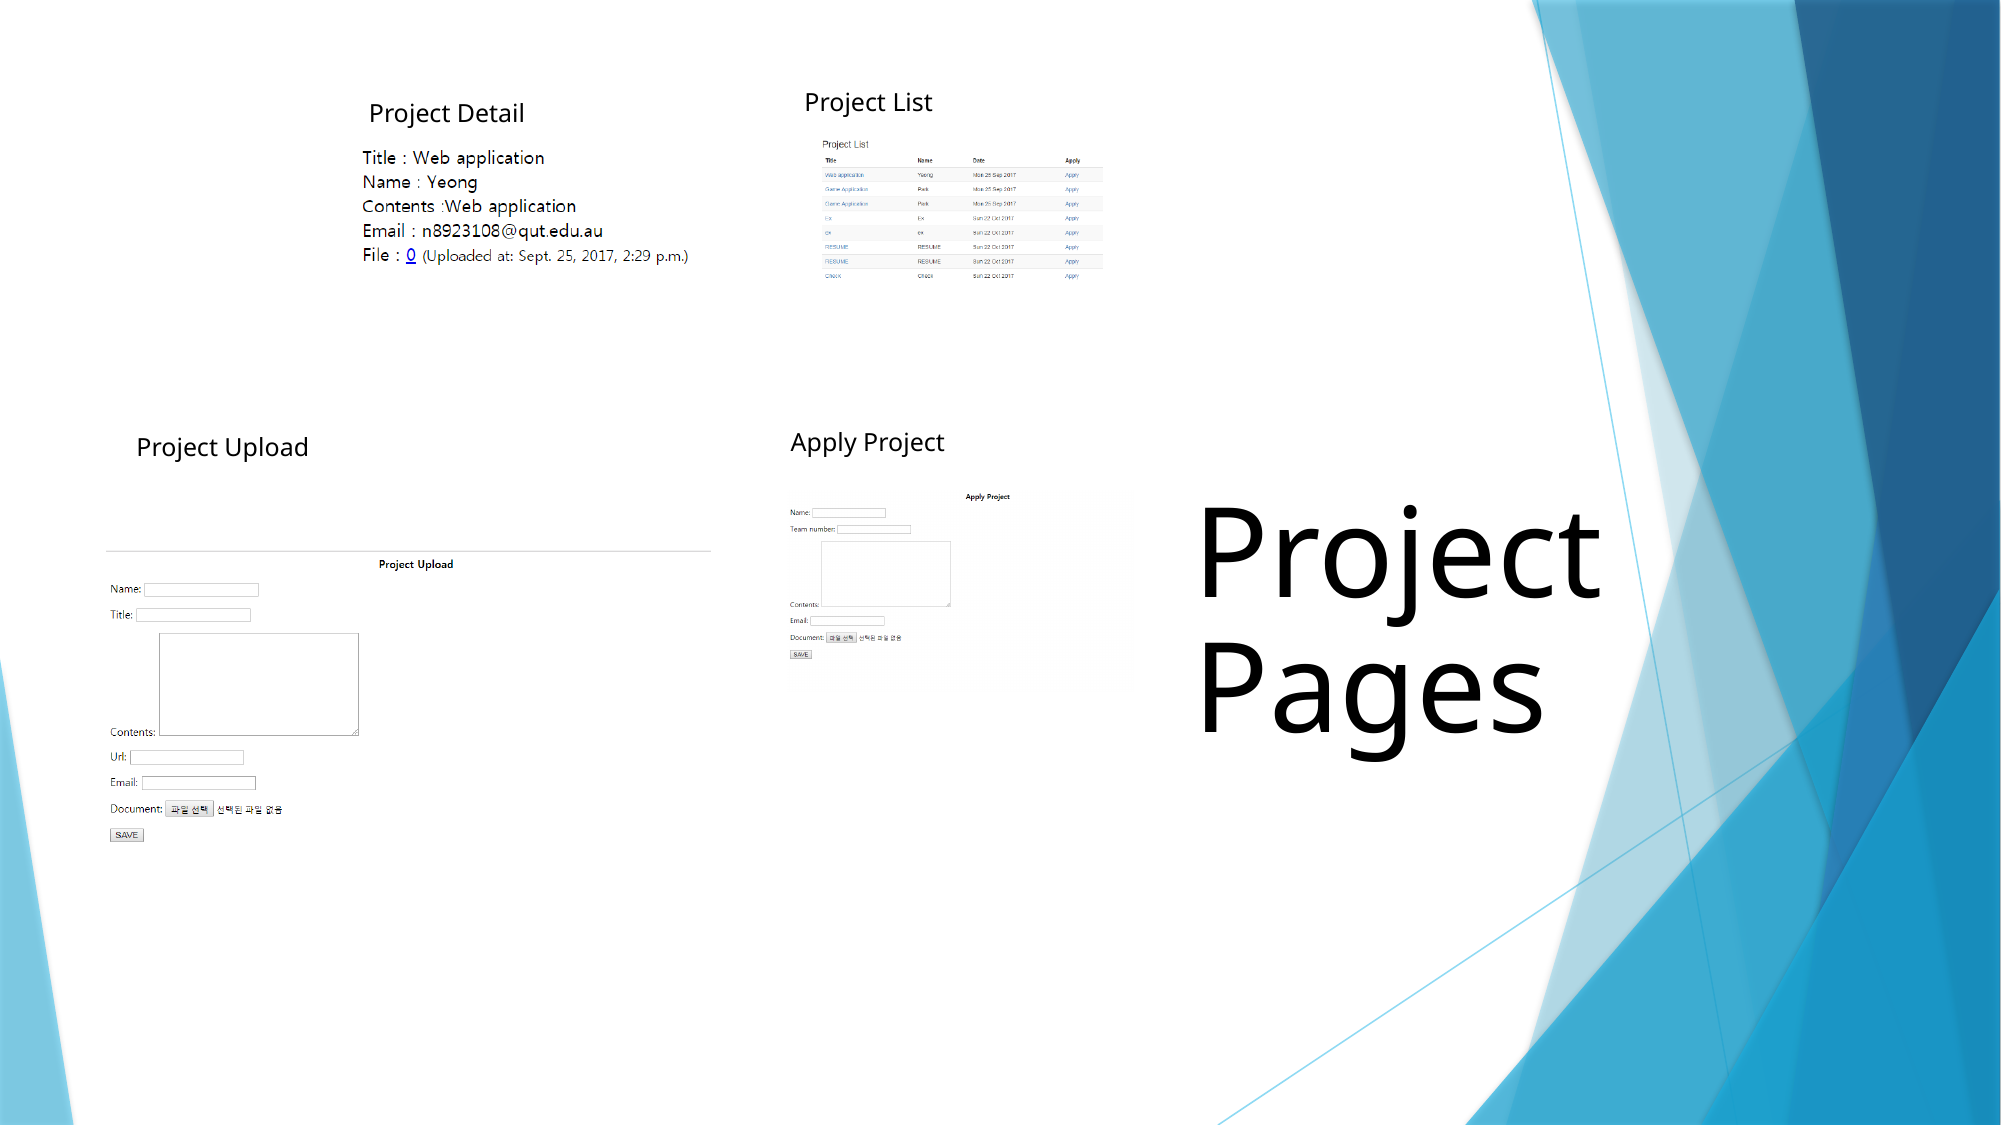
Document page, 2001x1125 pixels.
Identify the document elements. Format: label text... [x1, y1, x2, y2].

text_box Apply Project [775, 419, 1089, 464]
picture [787, 490, 1134, 693]
picture [105, 550, 711, 909]
text_box Project Pages [1179, 126, 1784, 768]
picture [353, 140, 701, 275]
text_box Project List [789, 79, 1103, 125]
text_box Project Detail [354, 90, 672, 136]
text_box Project Upload [121, 423, 435, 469]
picture [789, 131, 1134, 332]
